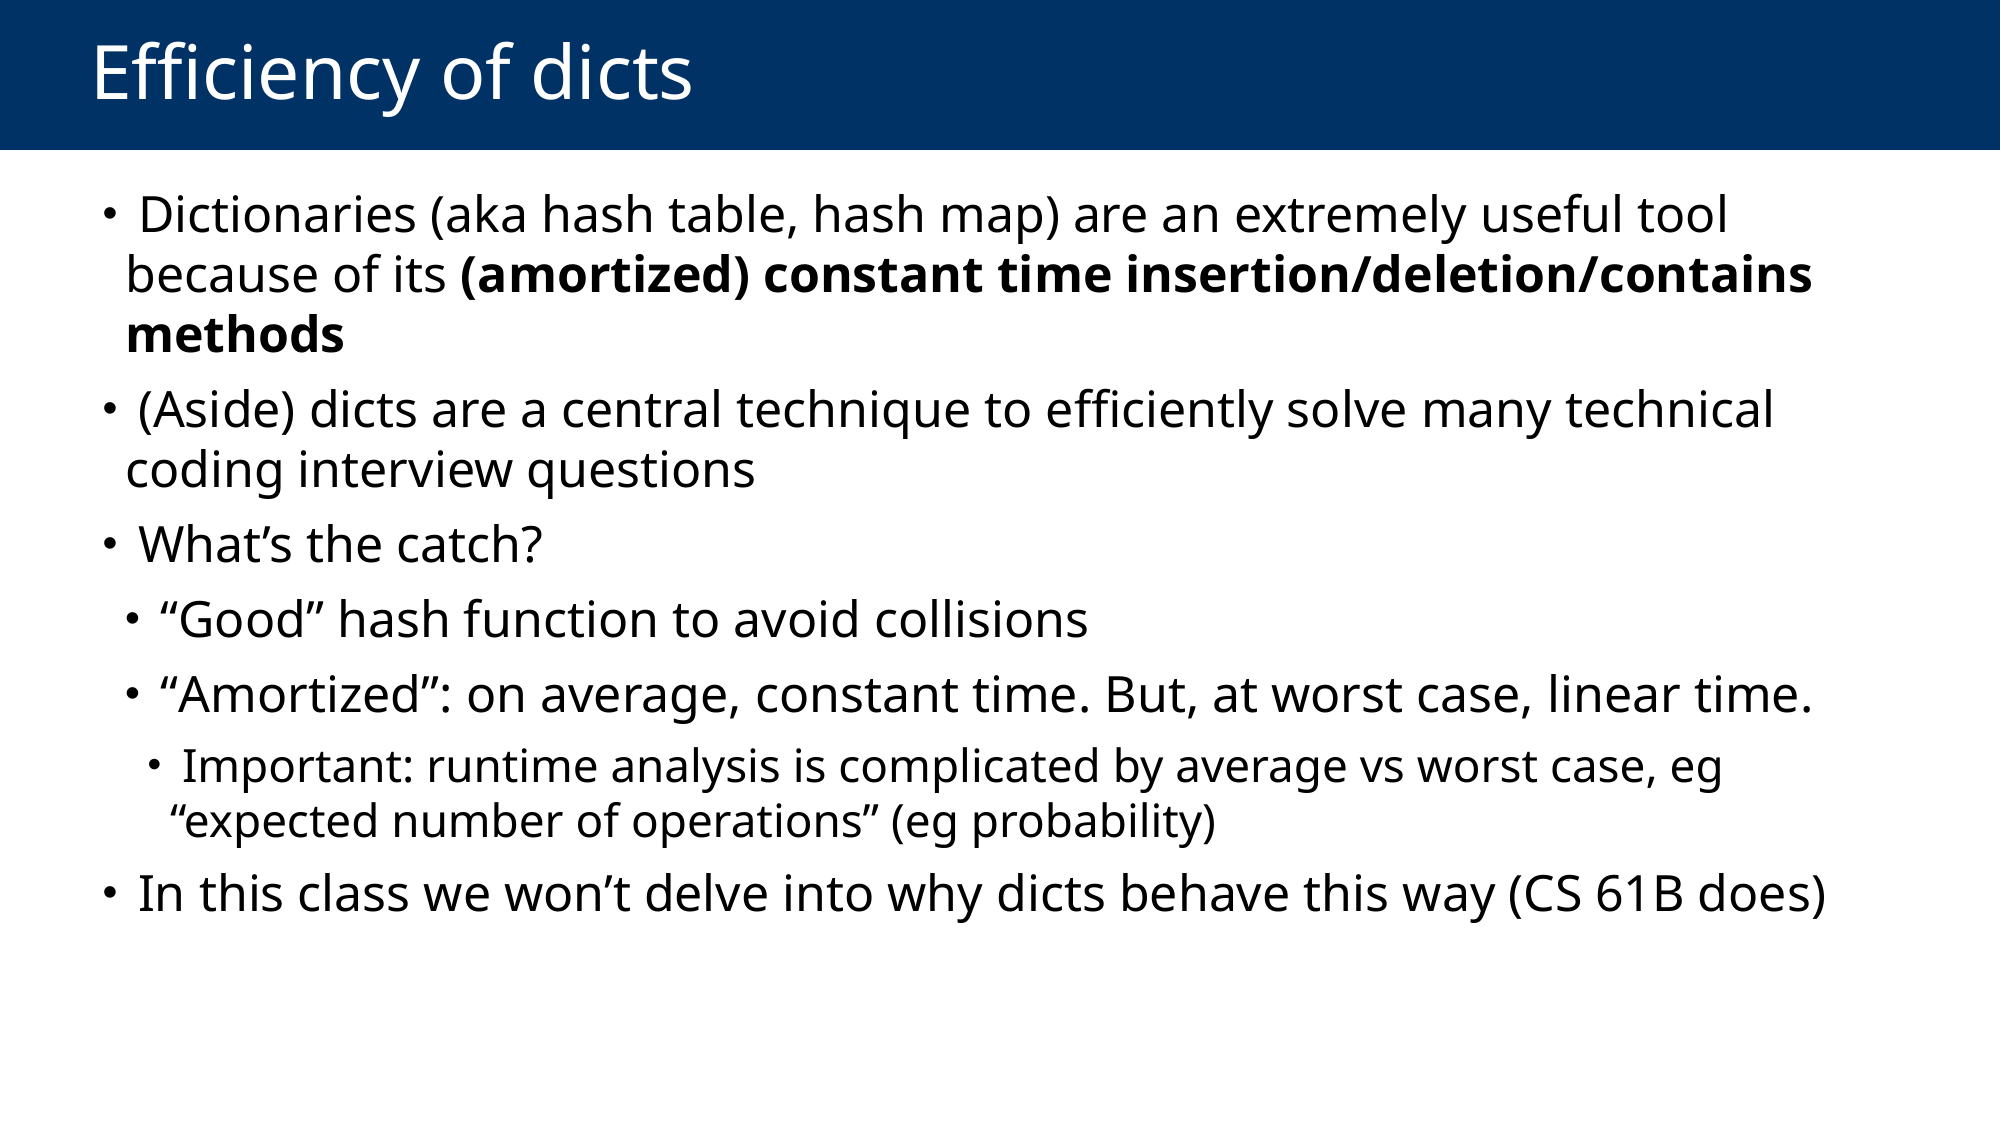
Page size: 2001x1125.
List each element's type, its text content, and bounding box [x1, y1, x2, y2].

title Efficiency of dicts [0, 0, 2000, 152]
list Dictionaries (aka hash table, hash map) are an extremely useful tool because of its (amortized) constant time insertion/deletion/contains methods (Aside) dicts are a central technique to efficiently solve many technical coding interview questions What’s the catch? “Good” hash function to avoid collisions “Amortized”: on average, constant time. But, at worst case, linear time. Important: runtime analysis is complicated by average vs worst case, eg “expected number of operations” (eg probability) In this class we won’t delve into why dicts behave this way (CS 61B does) [87, 174, 1928, 1038]
